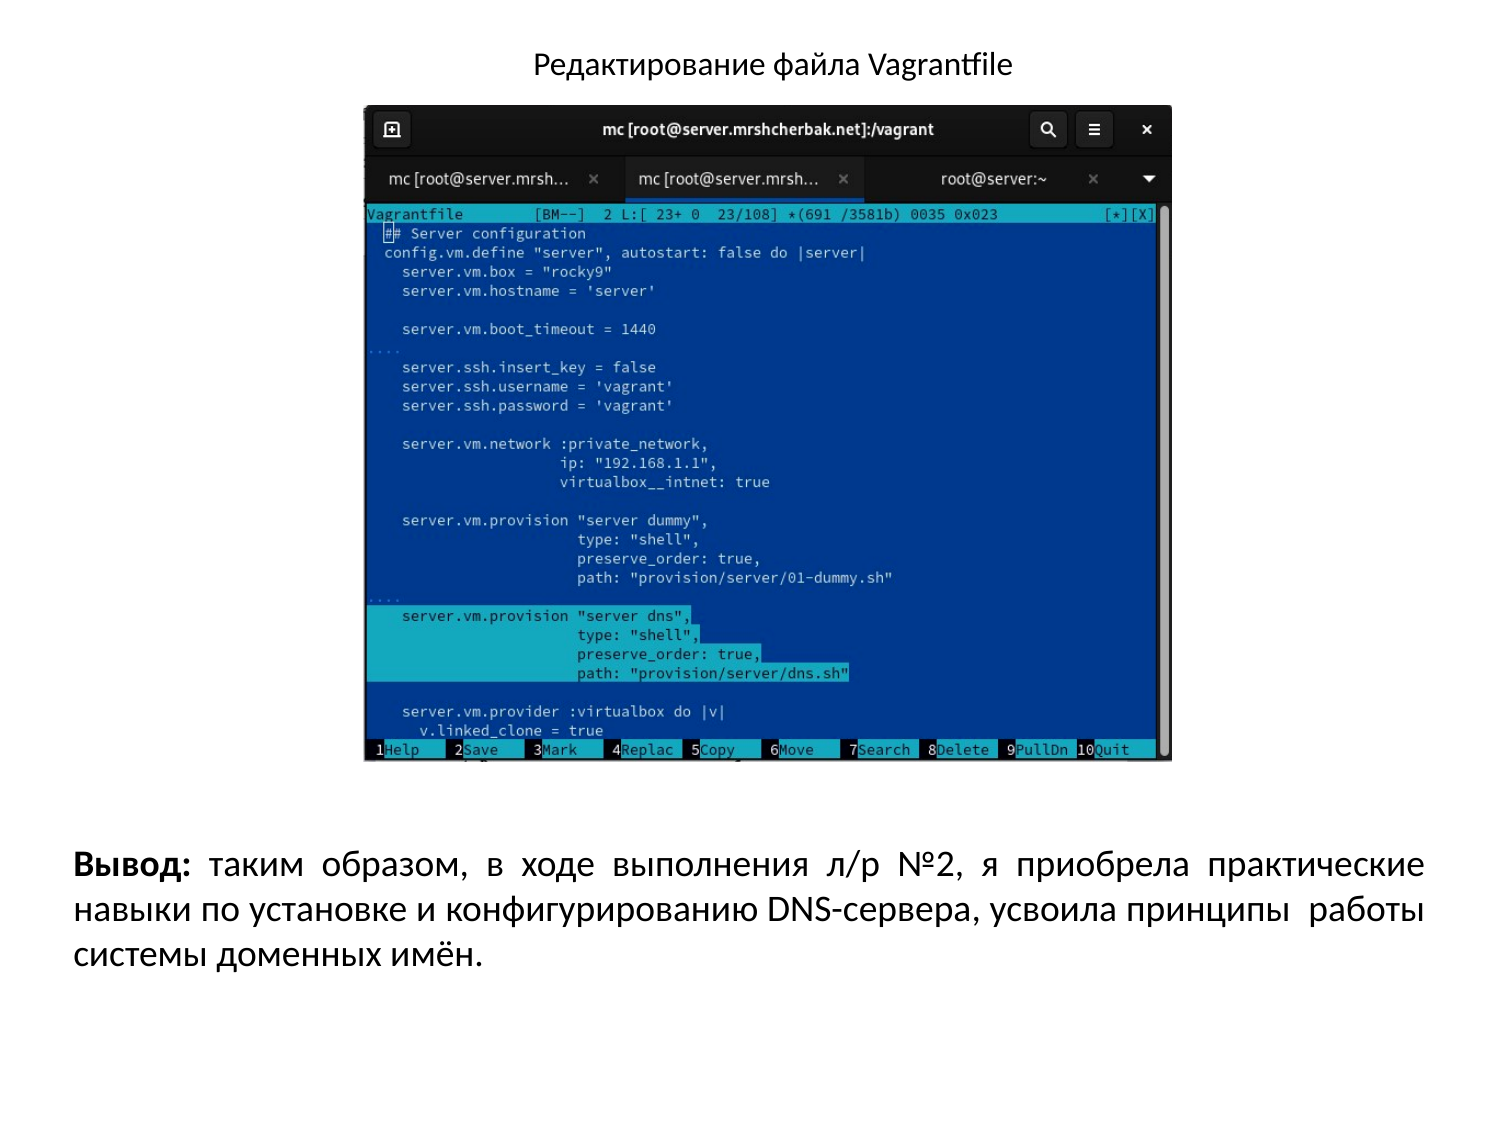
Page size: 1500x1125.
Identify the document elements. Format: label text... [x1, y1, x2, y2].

text_box Вывод: таким образом, в ходе выполнения л/р №2, я приобрела практические навыки по установке и конфигурированию DNS-сервера, усвоила принципы работы системы доменных имён. [58, 831, 1442, 1027]
picture [362, 105, 1173, 762]
text_box Редактирование файла Vagrantfile [518, 35, 1029, 90]
